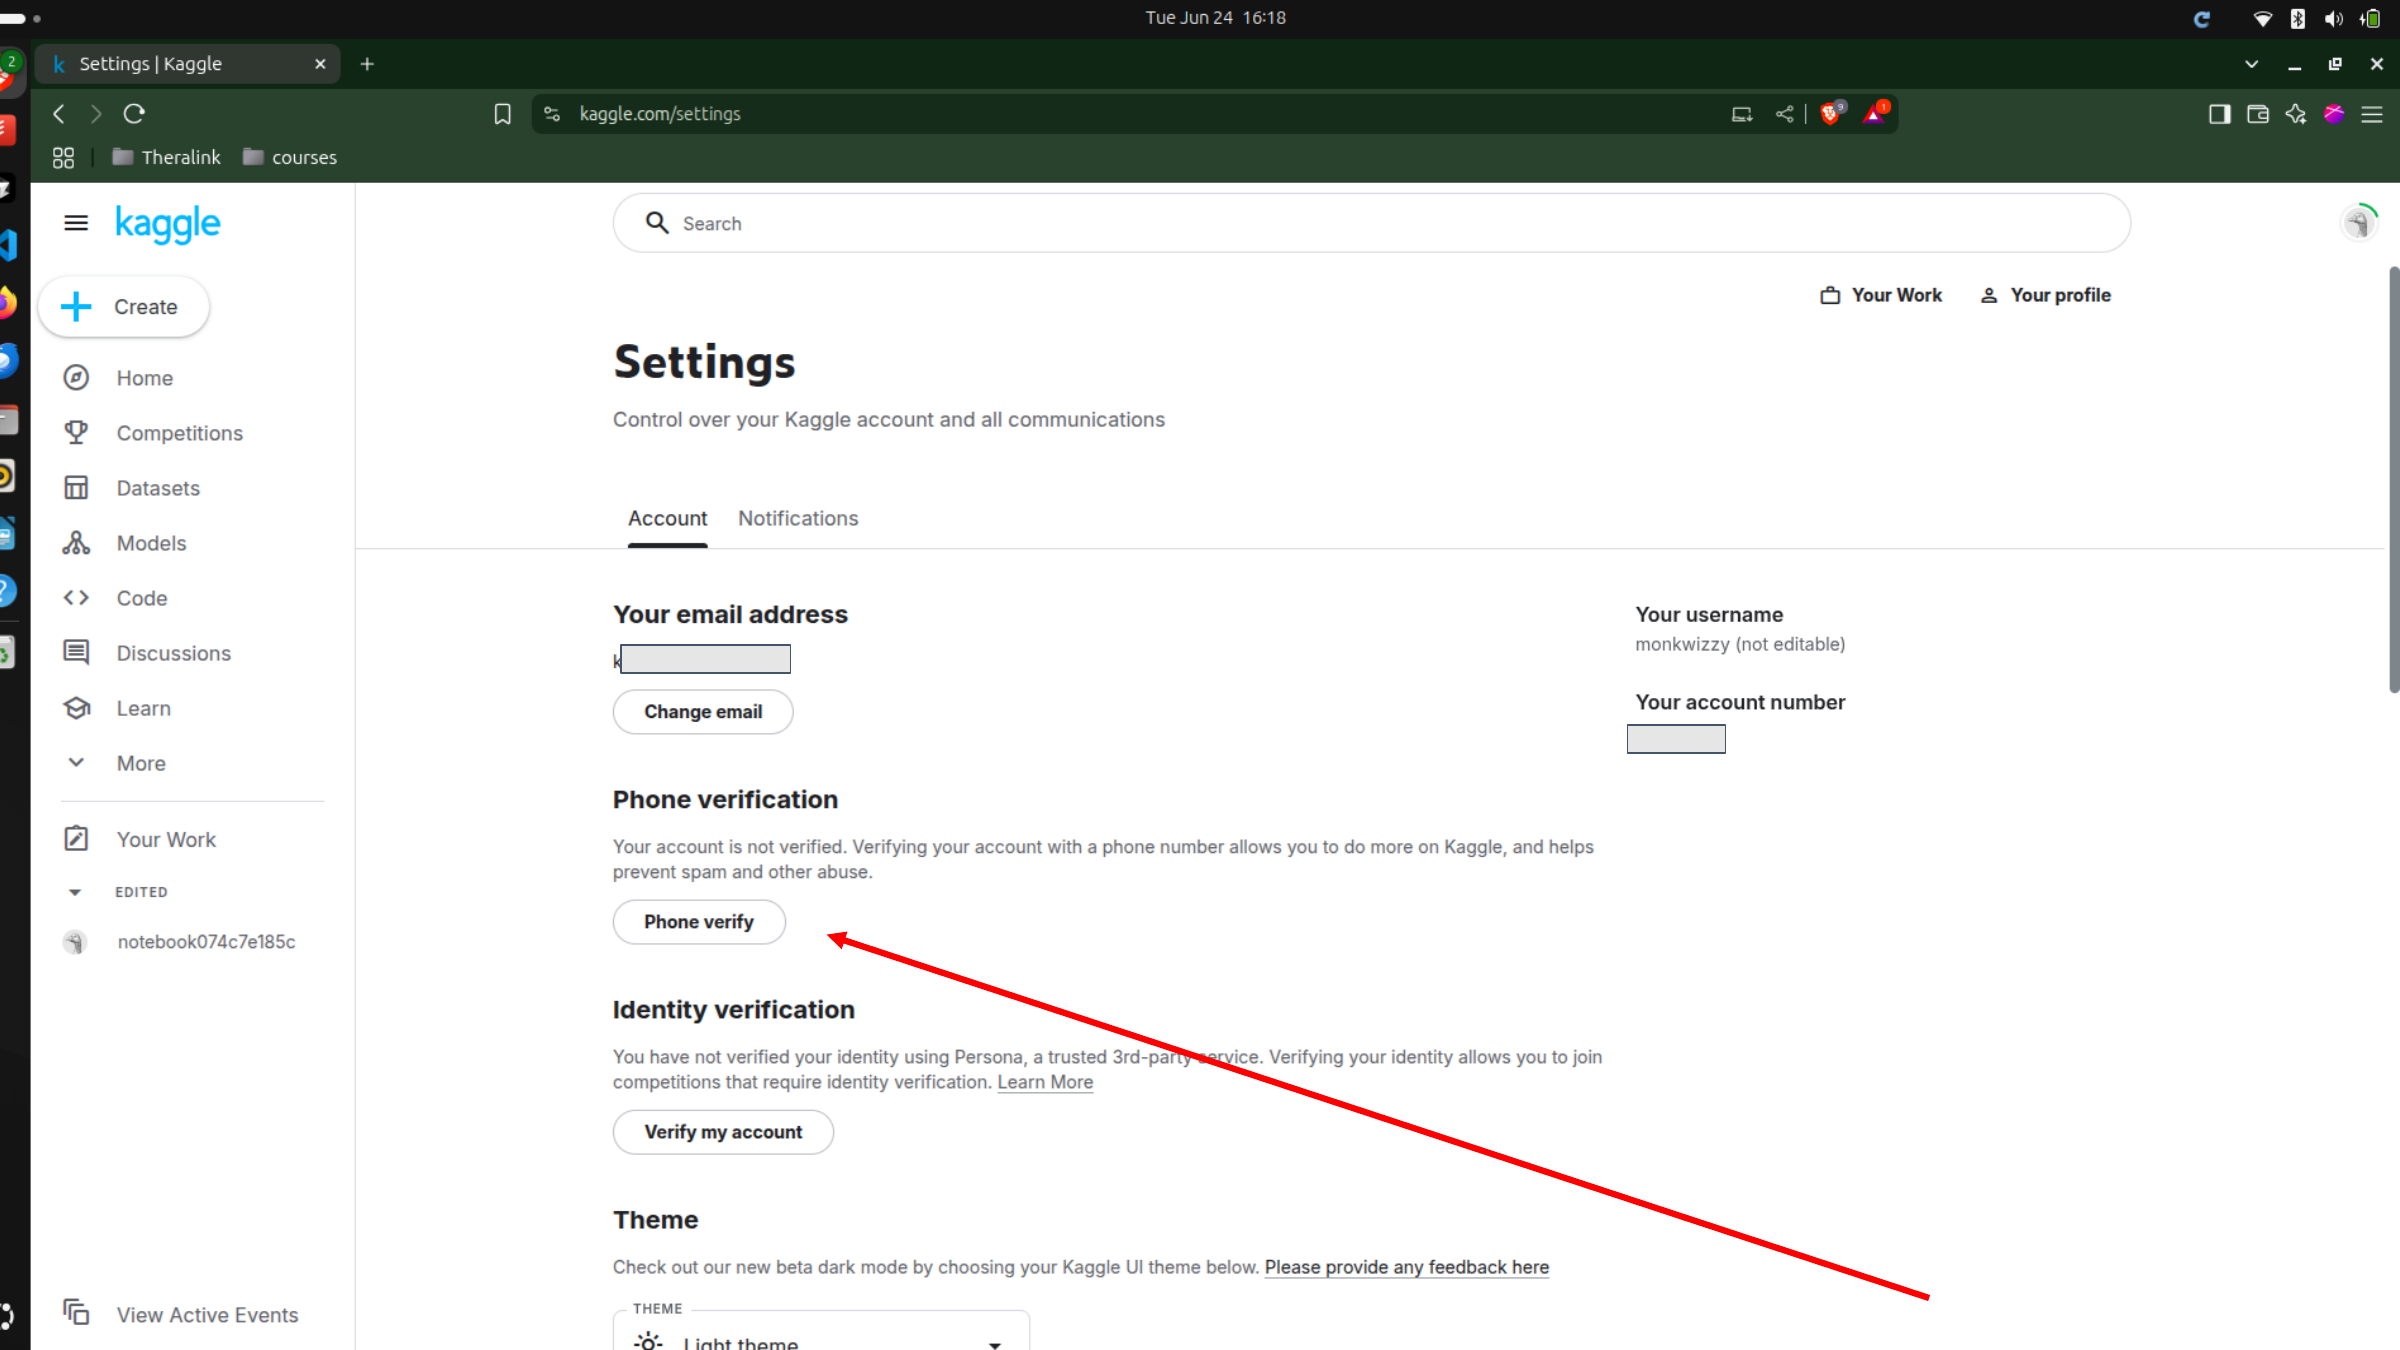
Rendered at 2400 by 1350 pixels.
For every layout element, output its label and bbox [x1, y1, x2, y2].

picture [0, 0, 2400, 1350]
text_box [826, 934, 1930, 1299]
